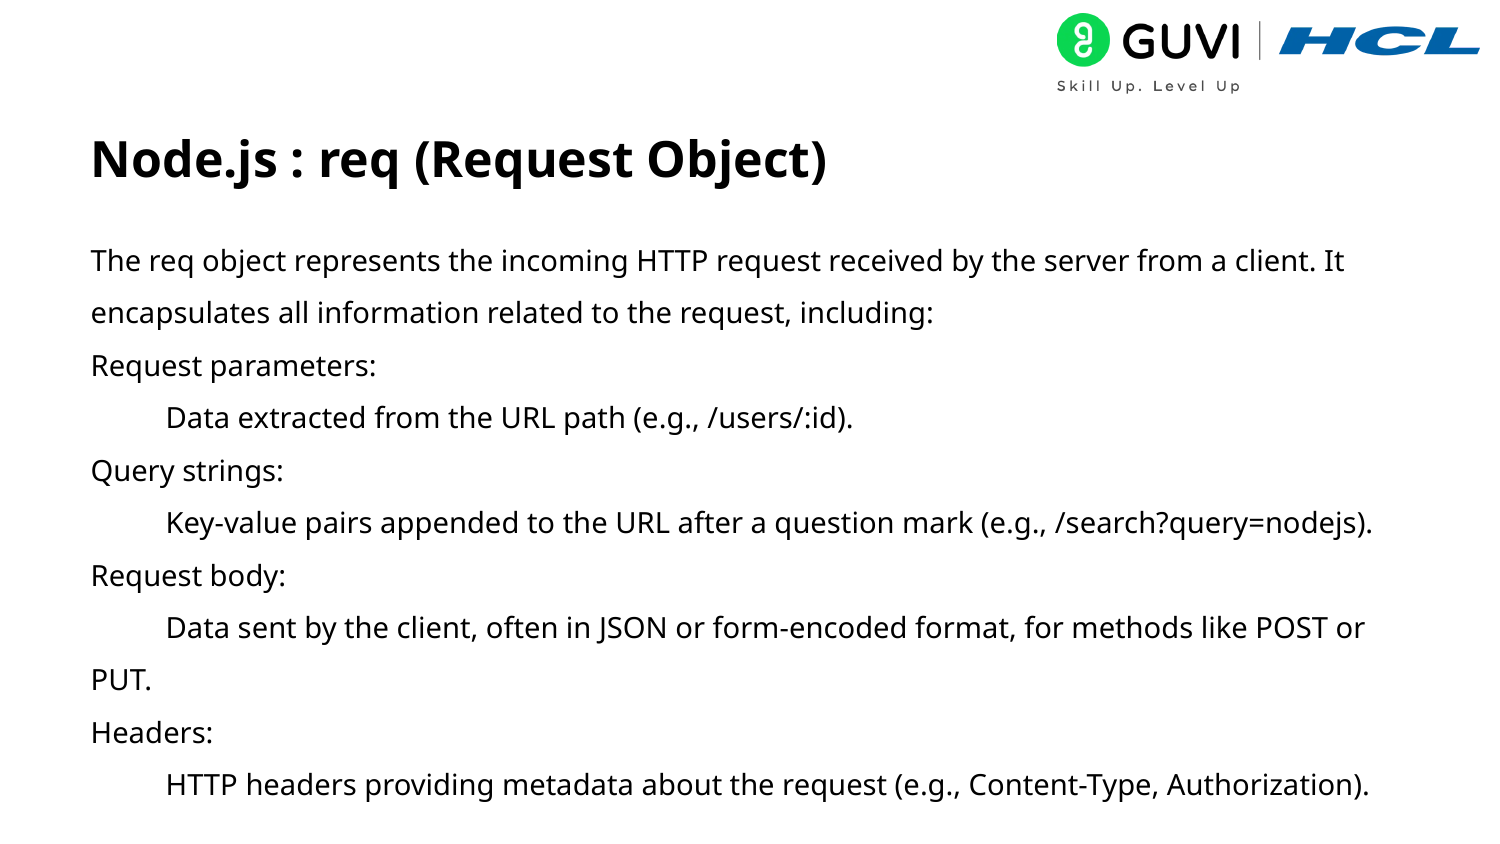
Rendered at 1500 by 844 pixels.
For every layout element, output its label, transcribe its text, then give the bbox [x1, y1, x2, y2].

title Node.js : req (Request Object) [75, 112, 1424, 209]
text_box The req object represents the incoming HTTP request received by the server from a client. It encapsulates all information related to the request, including: Request parameters: Data extracted from the URL path (e.g., /users/:id). Query strings: Key-value pairs appended to the URL after a question mark (e.g., /search?query=nodejs). Request body: Data sent by the client, often in JSON or form-encoded format, for methods like POST or PUT. Headers: HTTP headers providing metadata about the request (e.g., Content-Type, Authorization). [75, 209, 1425, 844]
picture [1057, 13, 1480, 102]
